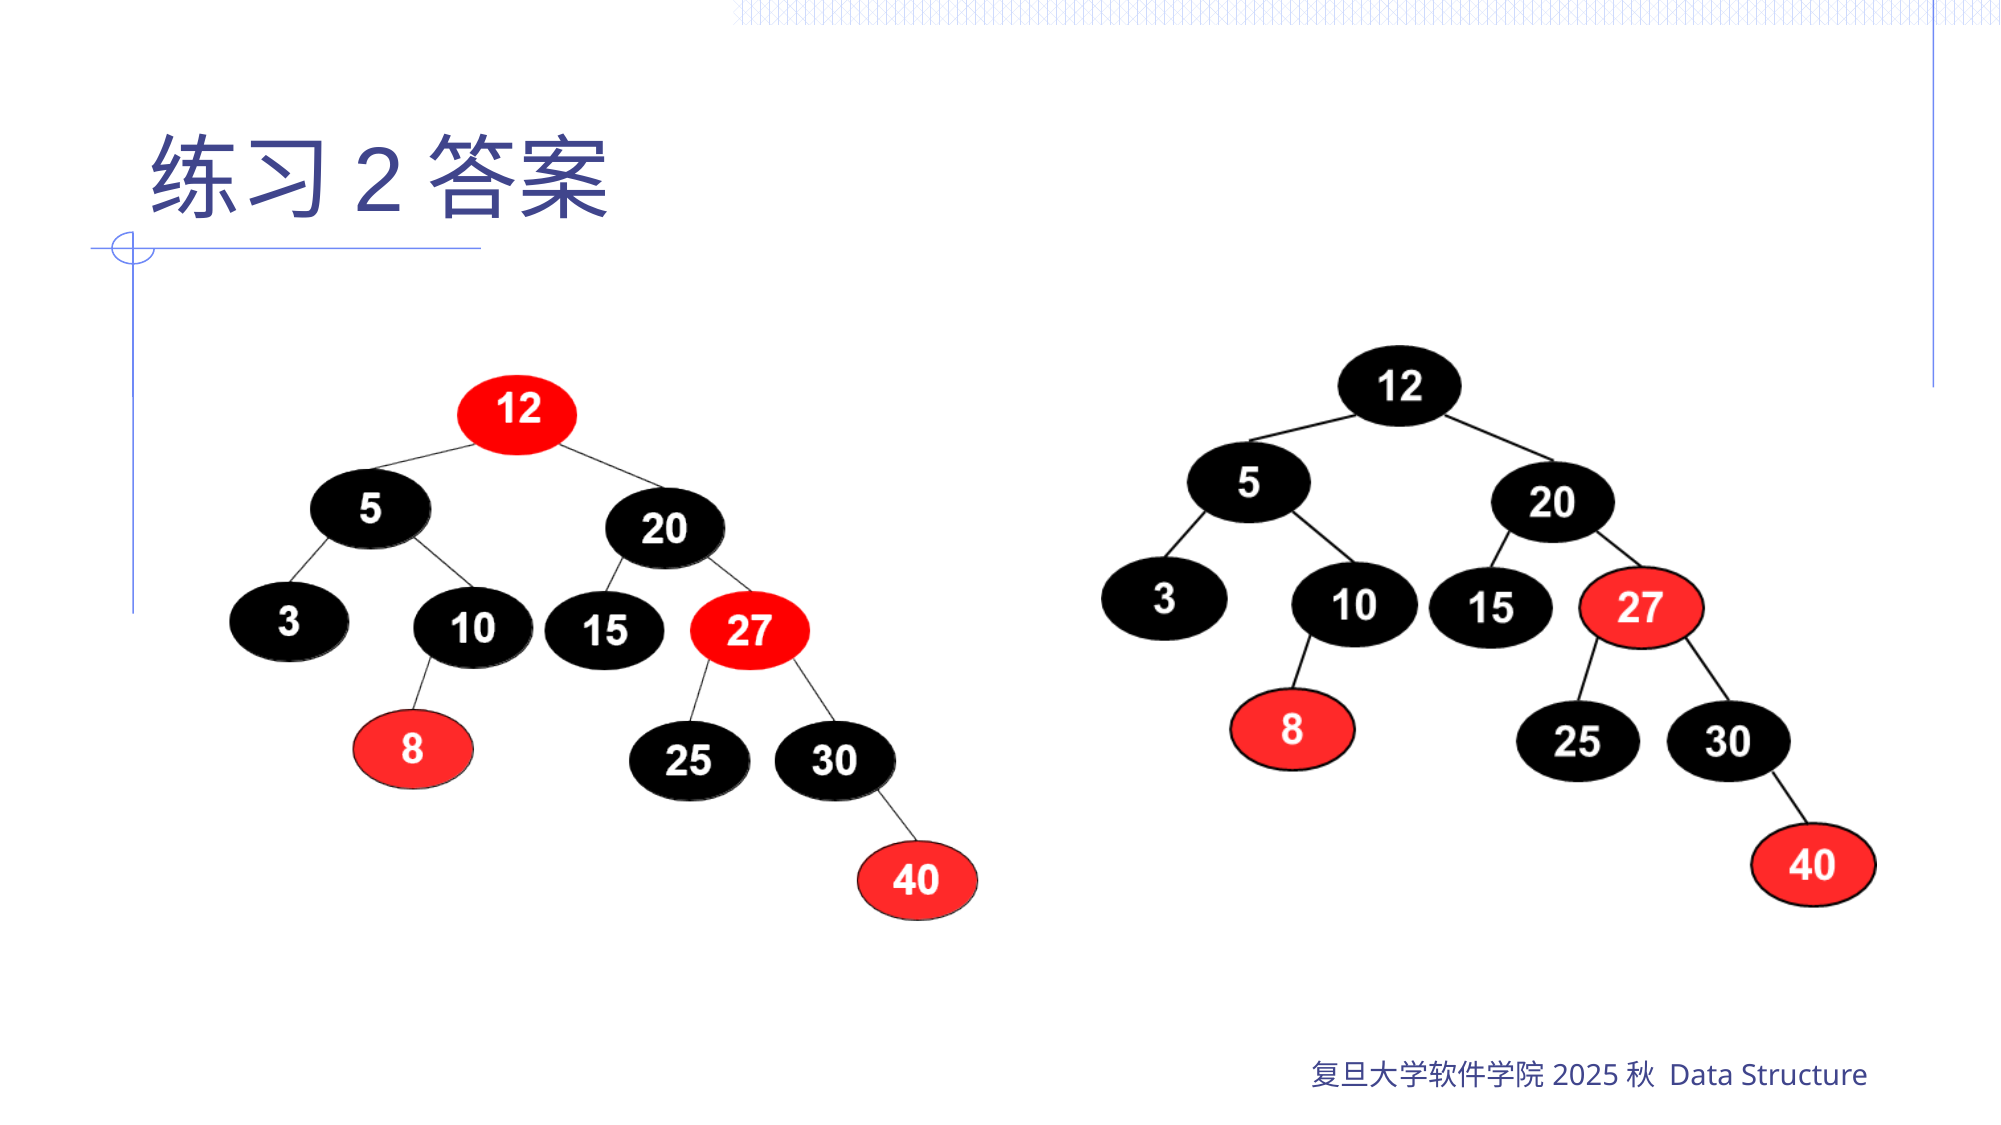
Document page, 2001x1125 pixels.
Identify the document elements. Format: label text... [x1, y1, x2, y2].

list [1101, 345, 1877, 918]
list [183, 347, 1017, 953]
title 练习2答案 [133, 50, 1834, 238]
